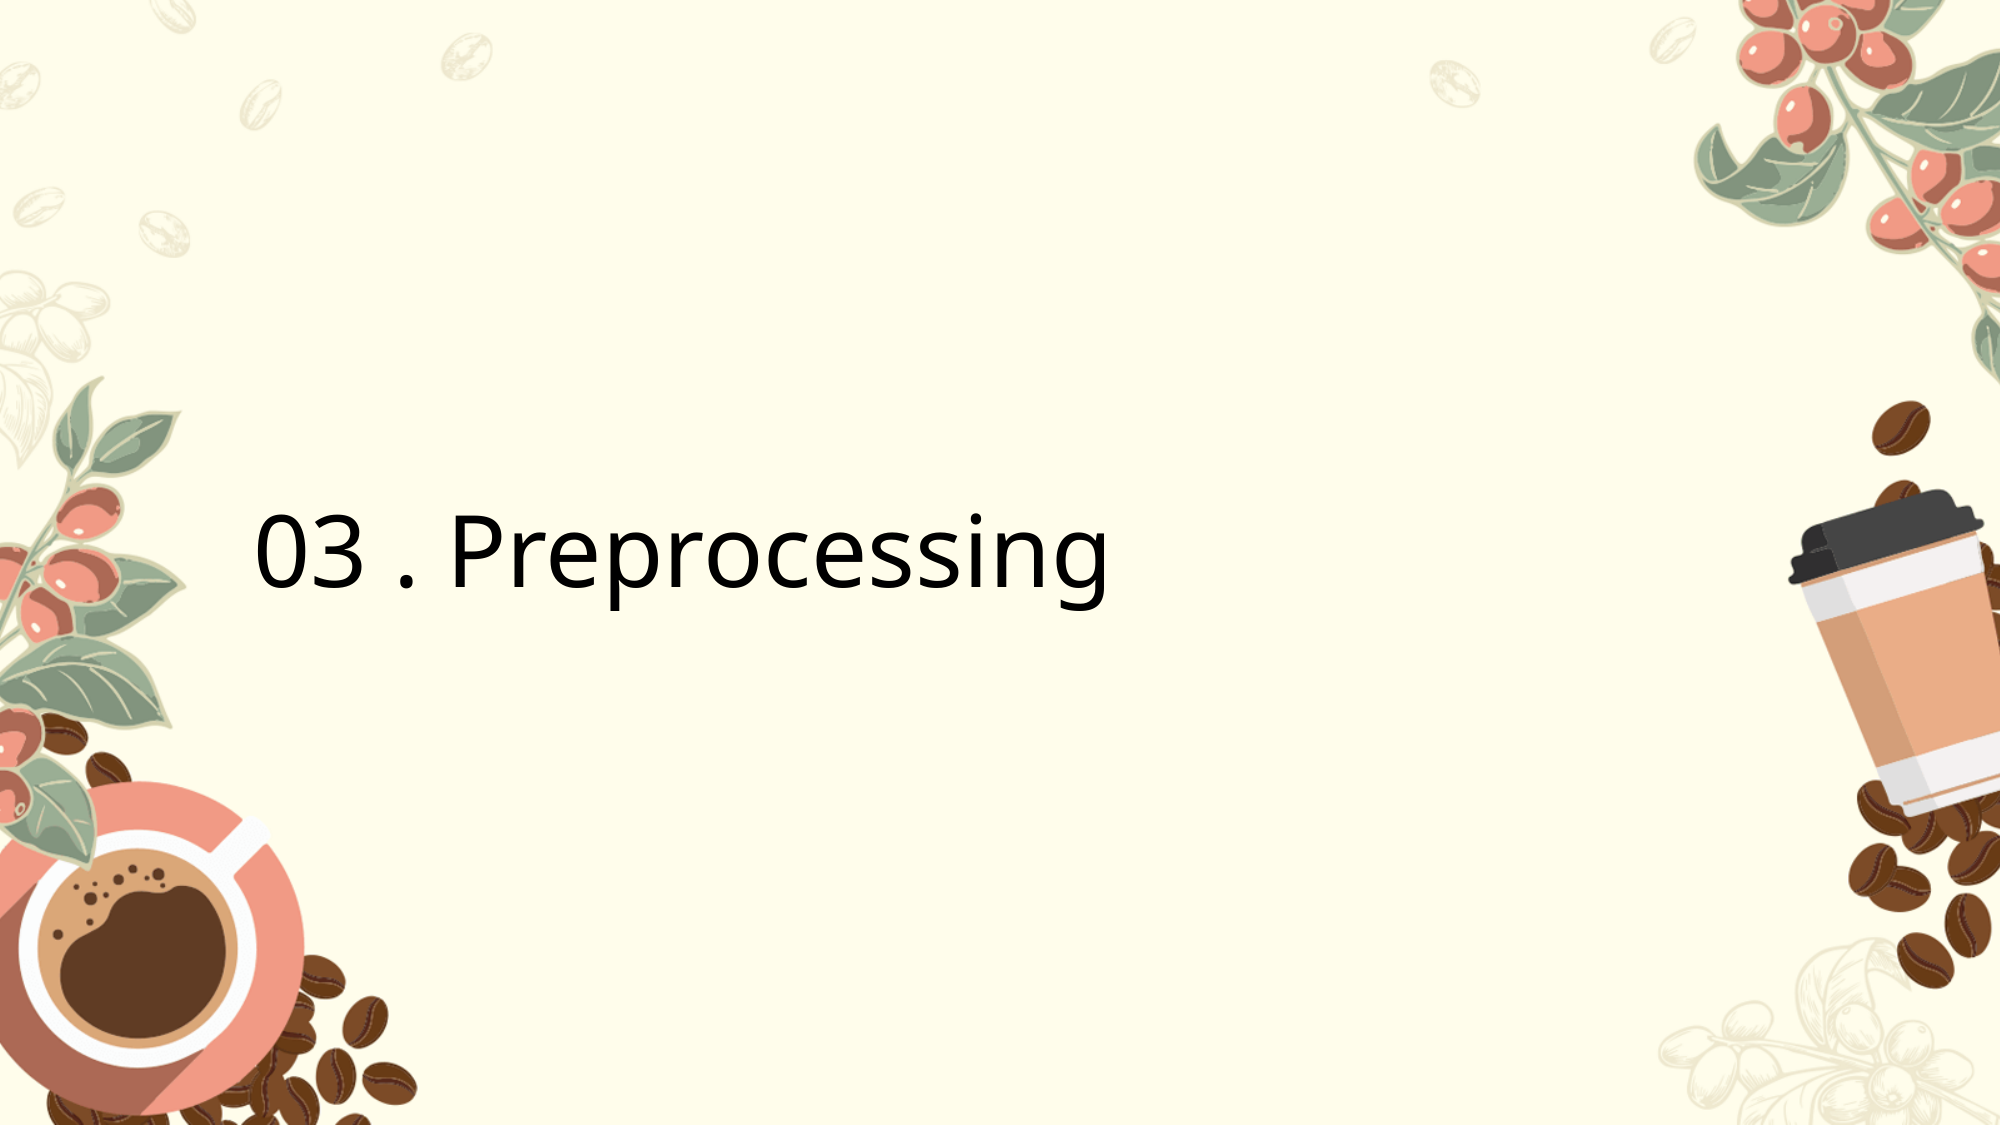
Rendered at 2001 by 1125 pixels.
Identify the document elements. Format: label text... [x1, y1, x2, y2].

picture [0, 0, 2000, 1125]
text_box 03 . Preprocessing [238, 480, 1193, 615]
